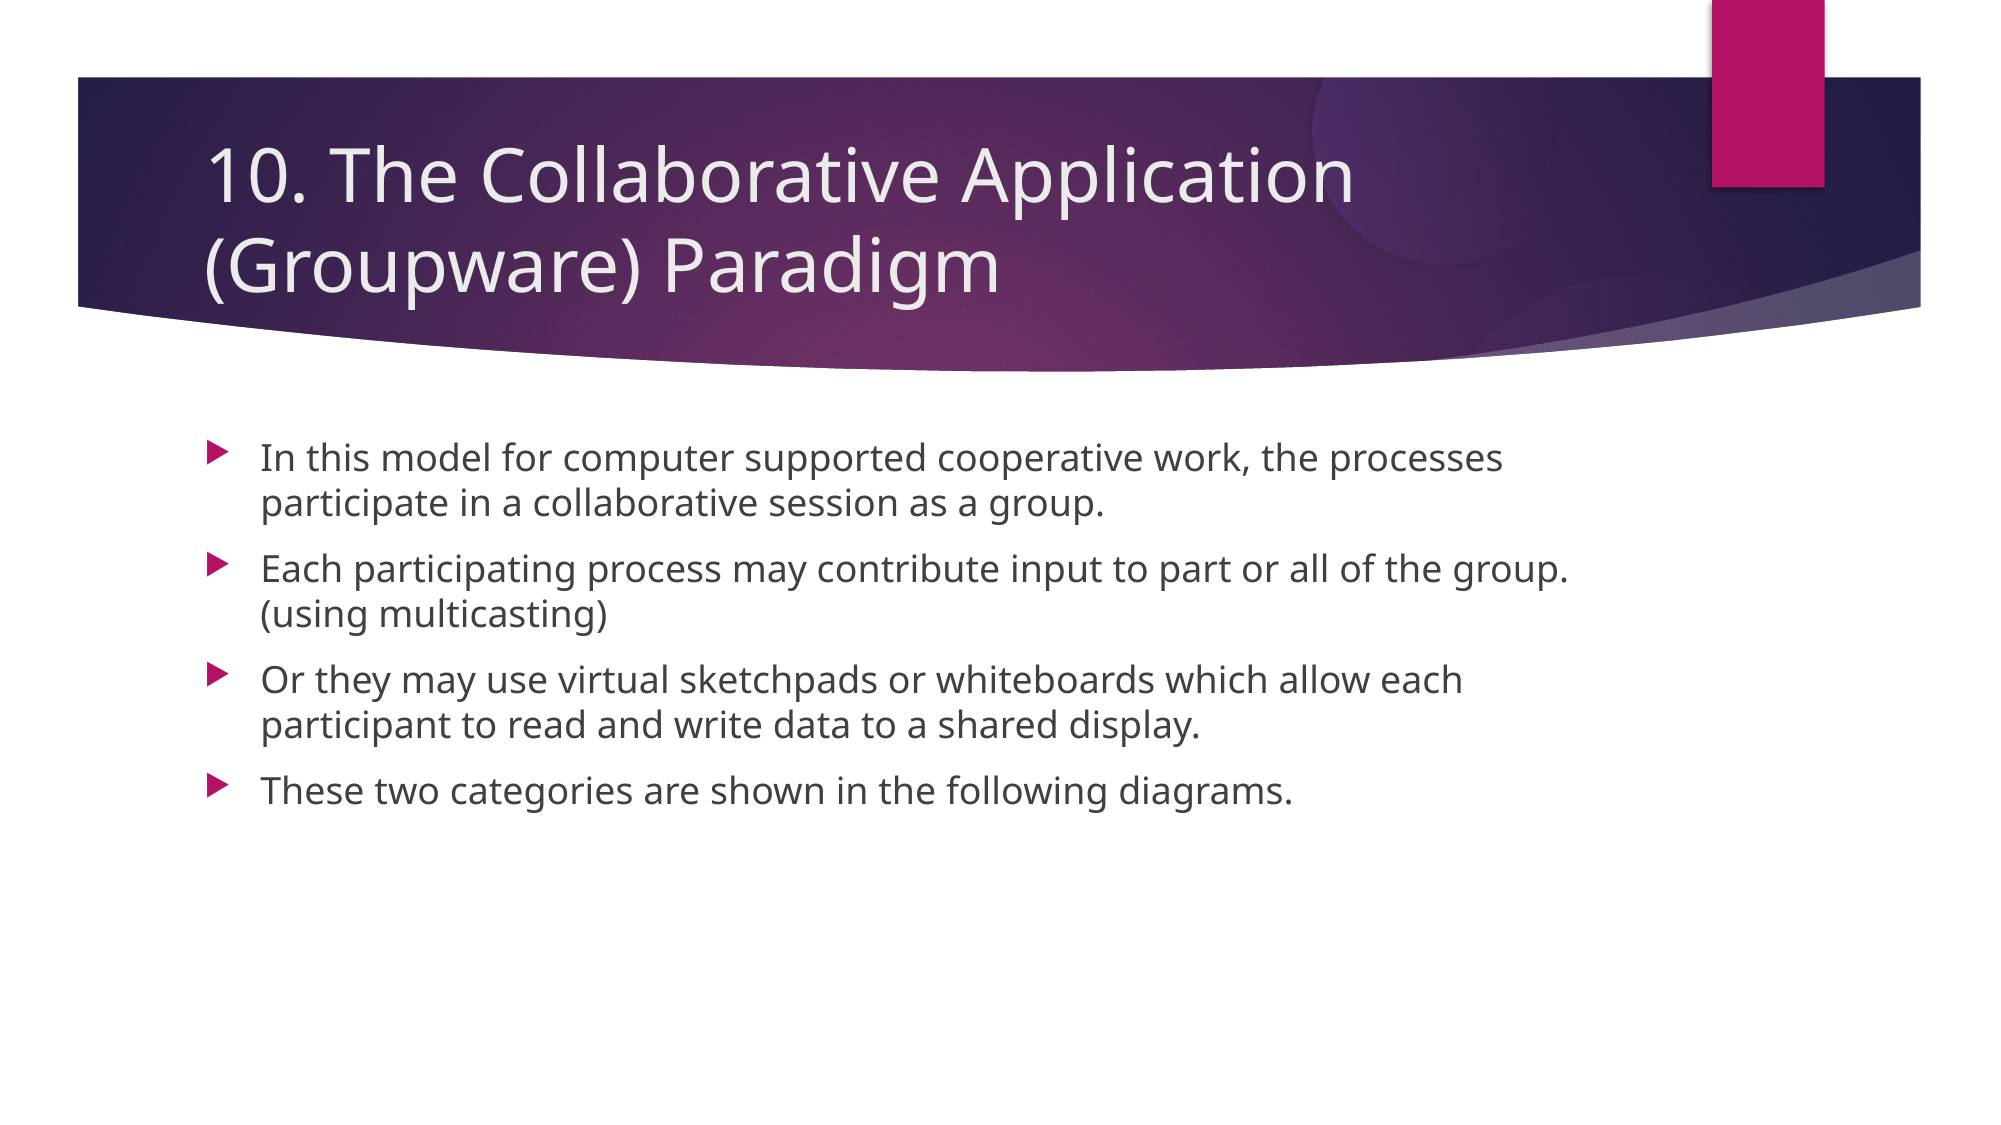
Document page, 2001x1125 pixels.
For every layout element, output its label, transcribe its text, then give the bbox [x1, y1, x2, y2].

picture [79, 78, 1920, 371]
text_box 10. The Collaborative Application (Groupware) Paradigm [189, 159, 1627, 276]
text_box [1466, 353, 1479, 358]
text_box In this model for computer supported cooperative work, the processes participate in a collaborative session as a group. Each participating process may contribute input to part or all of the group. (using multicasting) Or they may use virtual sketchpads or whiteboards which allow each participant to read and write data to a shared display. These two categories are shown in the following diagrams. [189, 427, 1638, 988]
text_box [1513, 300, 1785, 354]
